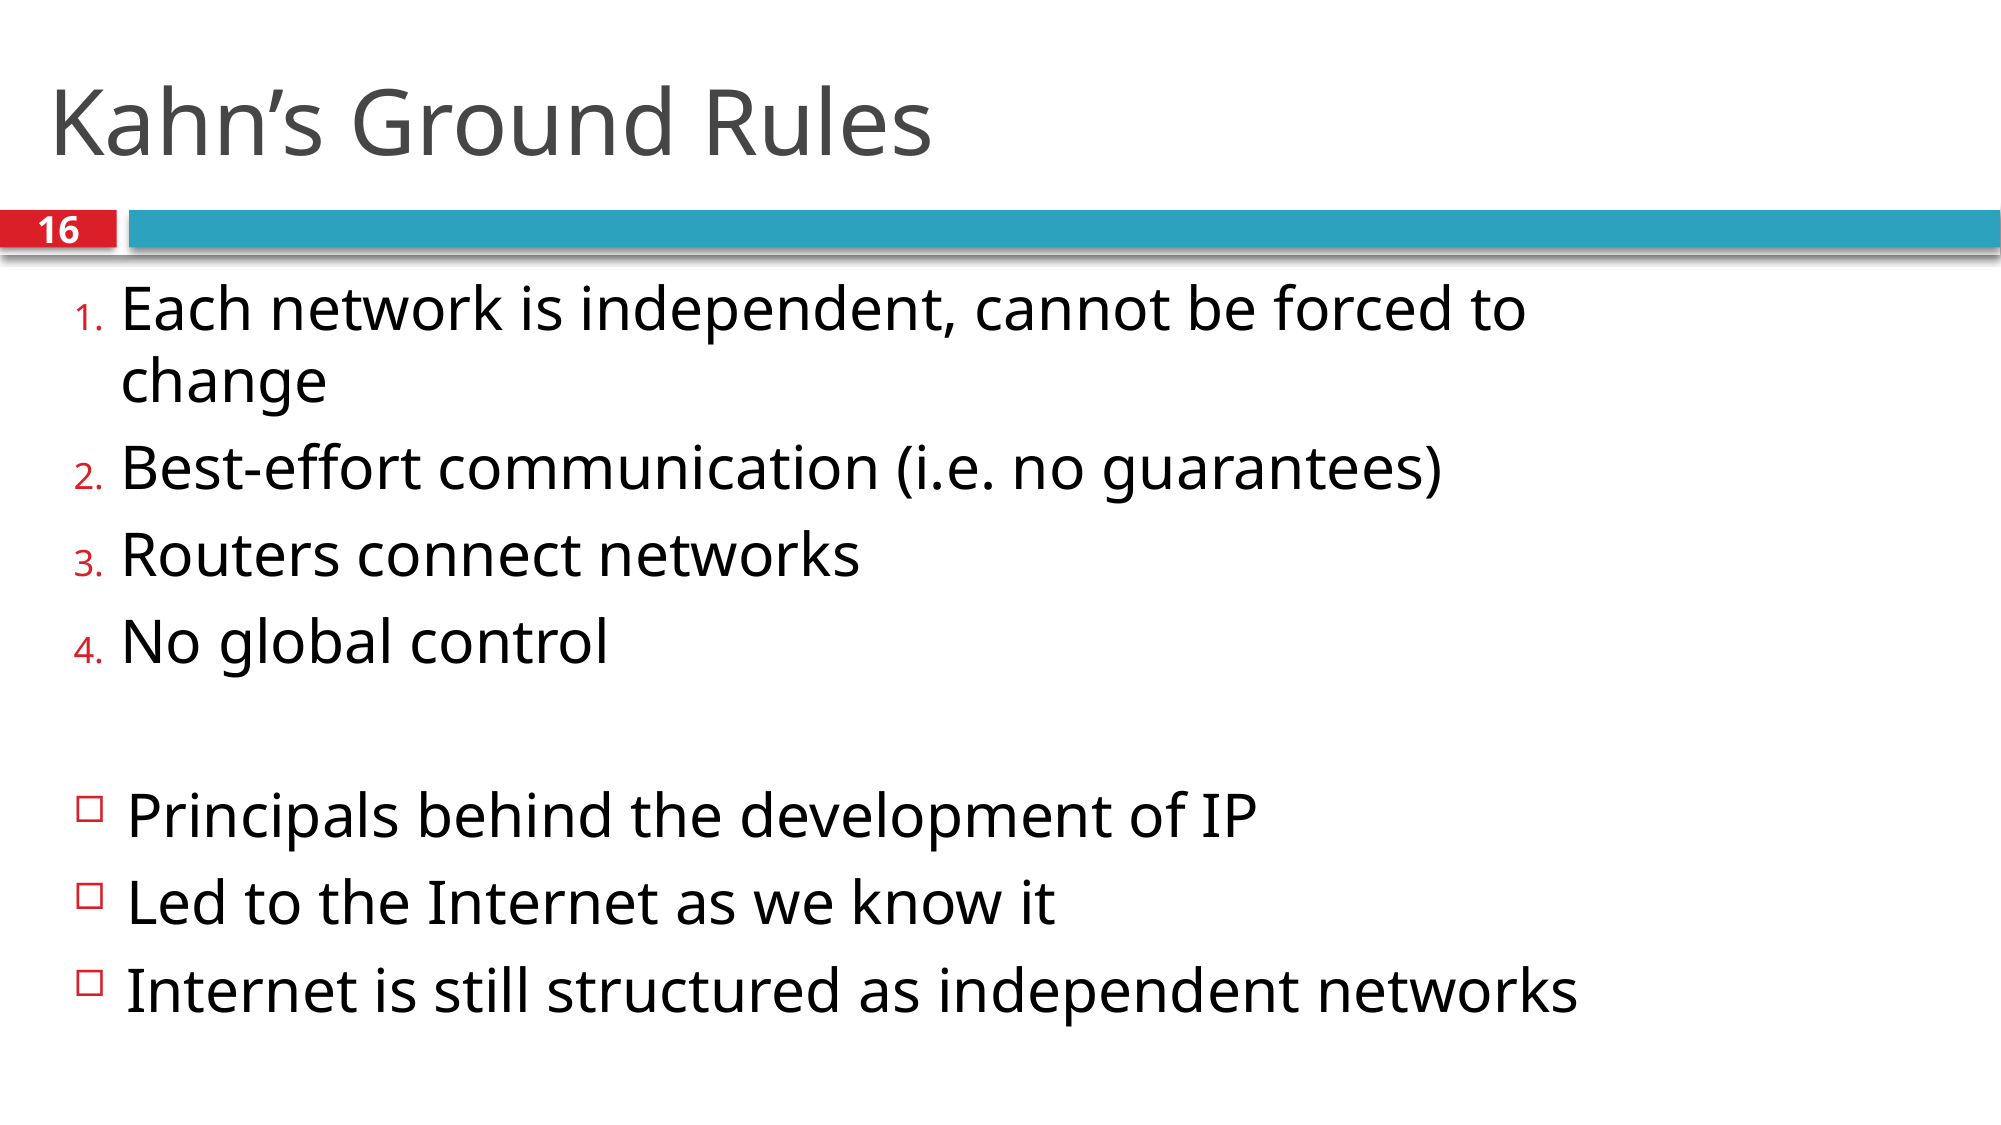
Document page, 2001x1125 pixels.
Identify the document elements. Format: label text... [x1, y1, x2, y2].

list Each network is independent, cannot be forced to change Best-effort communication (i.e. no guarantees) Routers connect networks No global control Principals behind the development of IP Led to the Internet as we know it Internet is still structured as independent networks [58, 262, 1750, 1100]
title Kahn’s Ground Rules [33, 37, 1967, 200]
slide_number 16 [0, 206, 117, 257]
